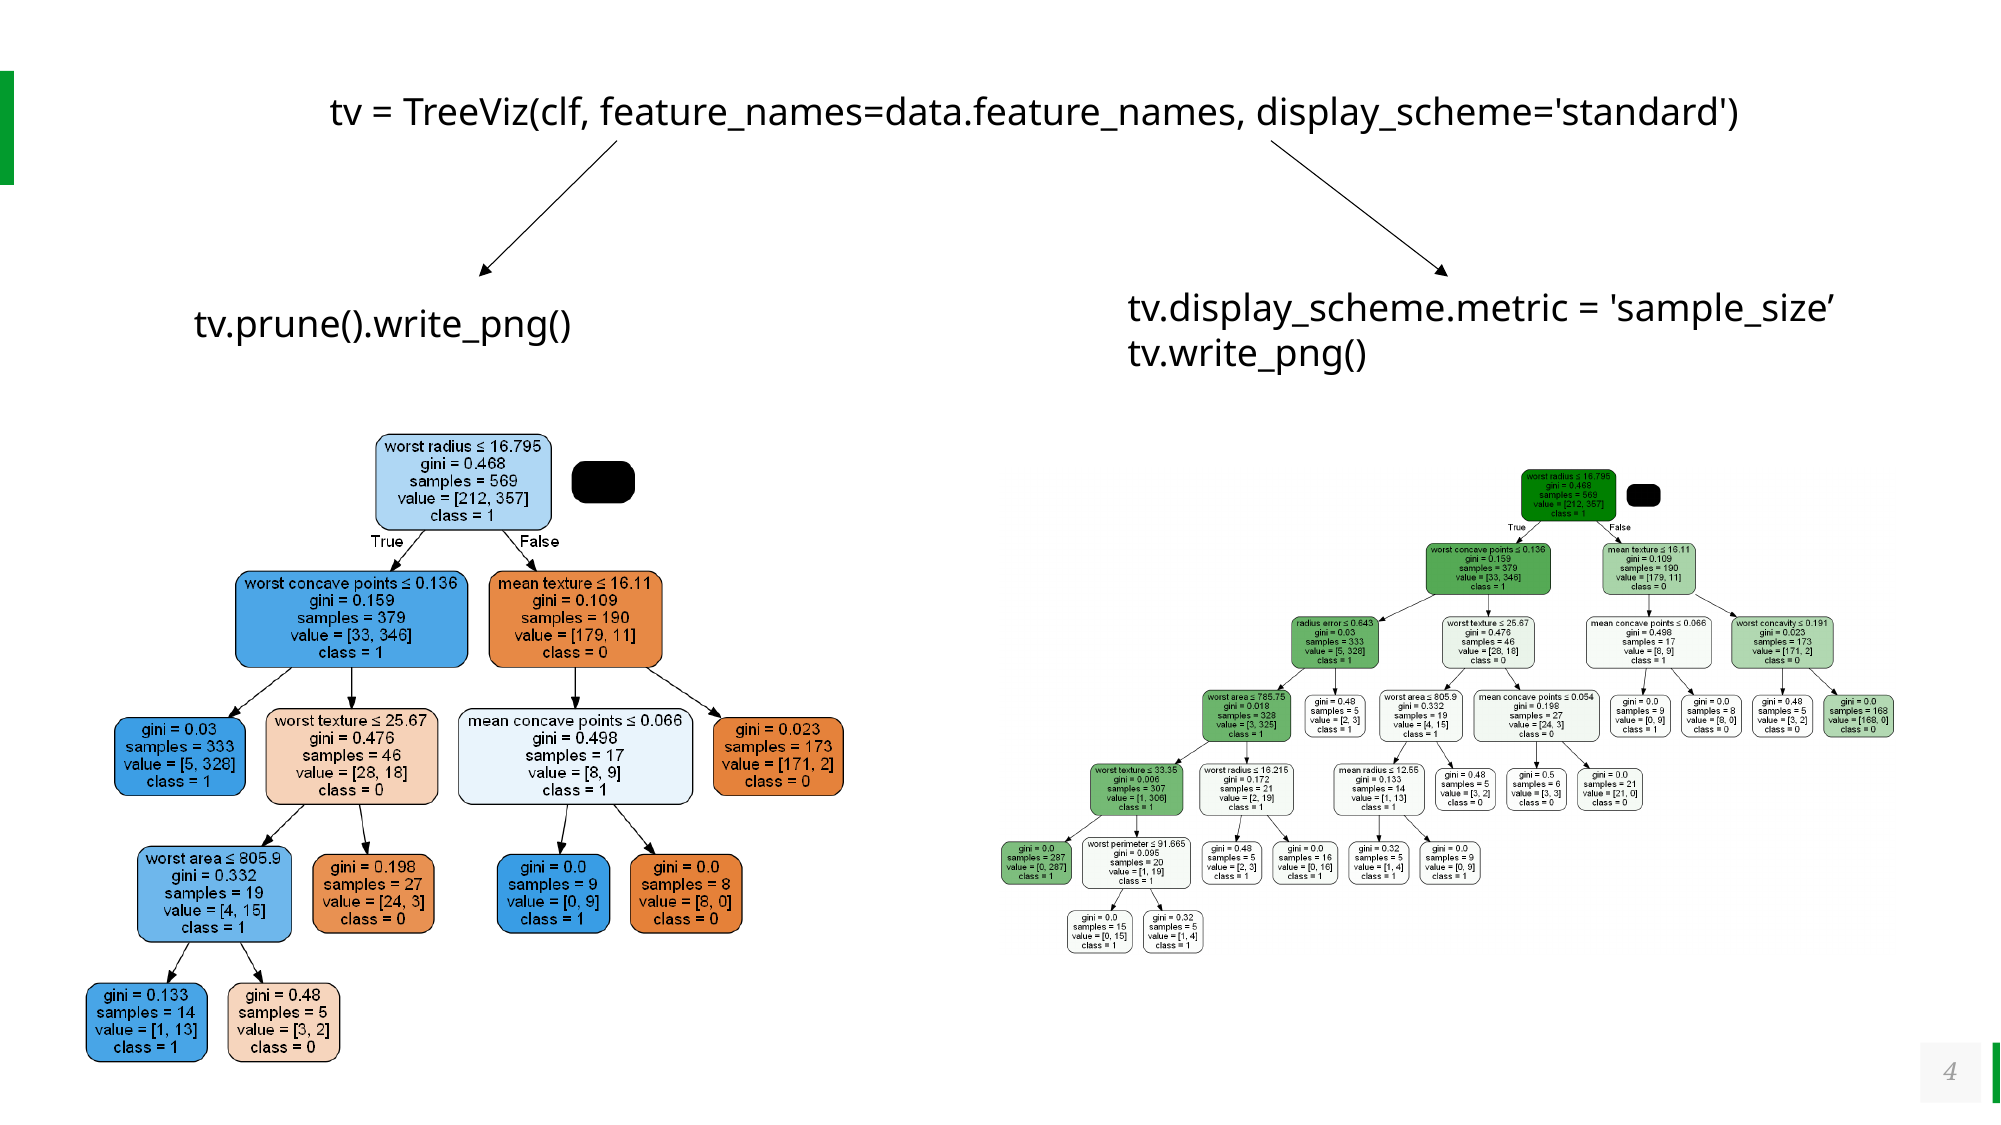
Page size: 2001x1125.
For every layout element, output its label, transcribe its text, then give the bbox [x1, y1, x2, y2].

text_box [478, 140, 617, 277]
text_box tv.prune().write_png() [178, 292, 807, 353]
picture [999, 467, 1896, 955]
slide_number 4 [1920, 1042, 1982, 1103]
picture [81, 429, 848, 1066]
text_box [1271, 140, 1448, 277]
text_box tv.display_scheme.metric = 'sample_size’ tv.write_png() [1113, 276, 1964, 382]
text_box tv = TreeViz(clf, feature_names=data.feature_names, display_scheme='standard') [314, 80, 1755, 140]
